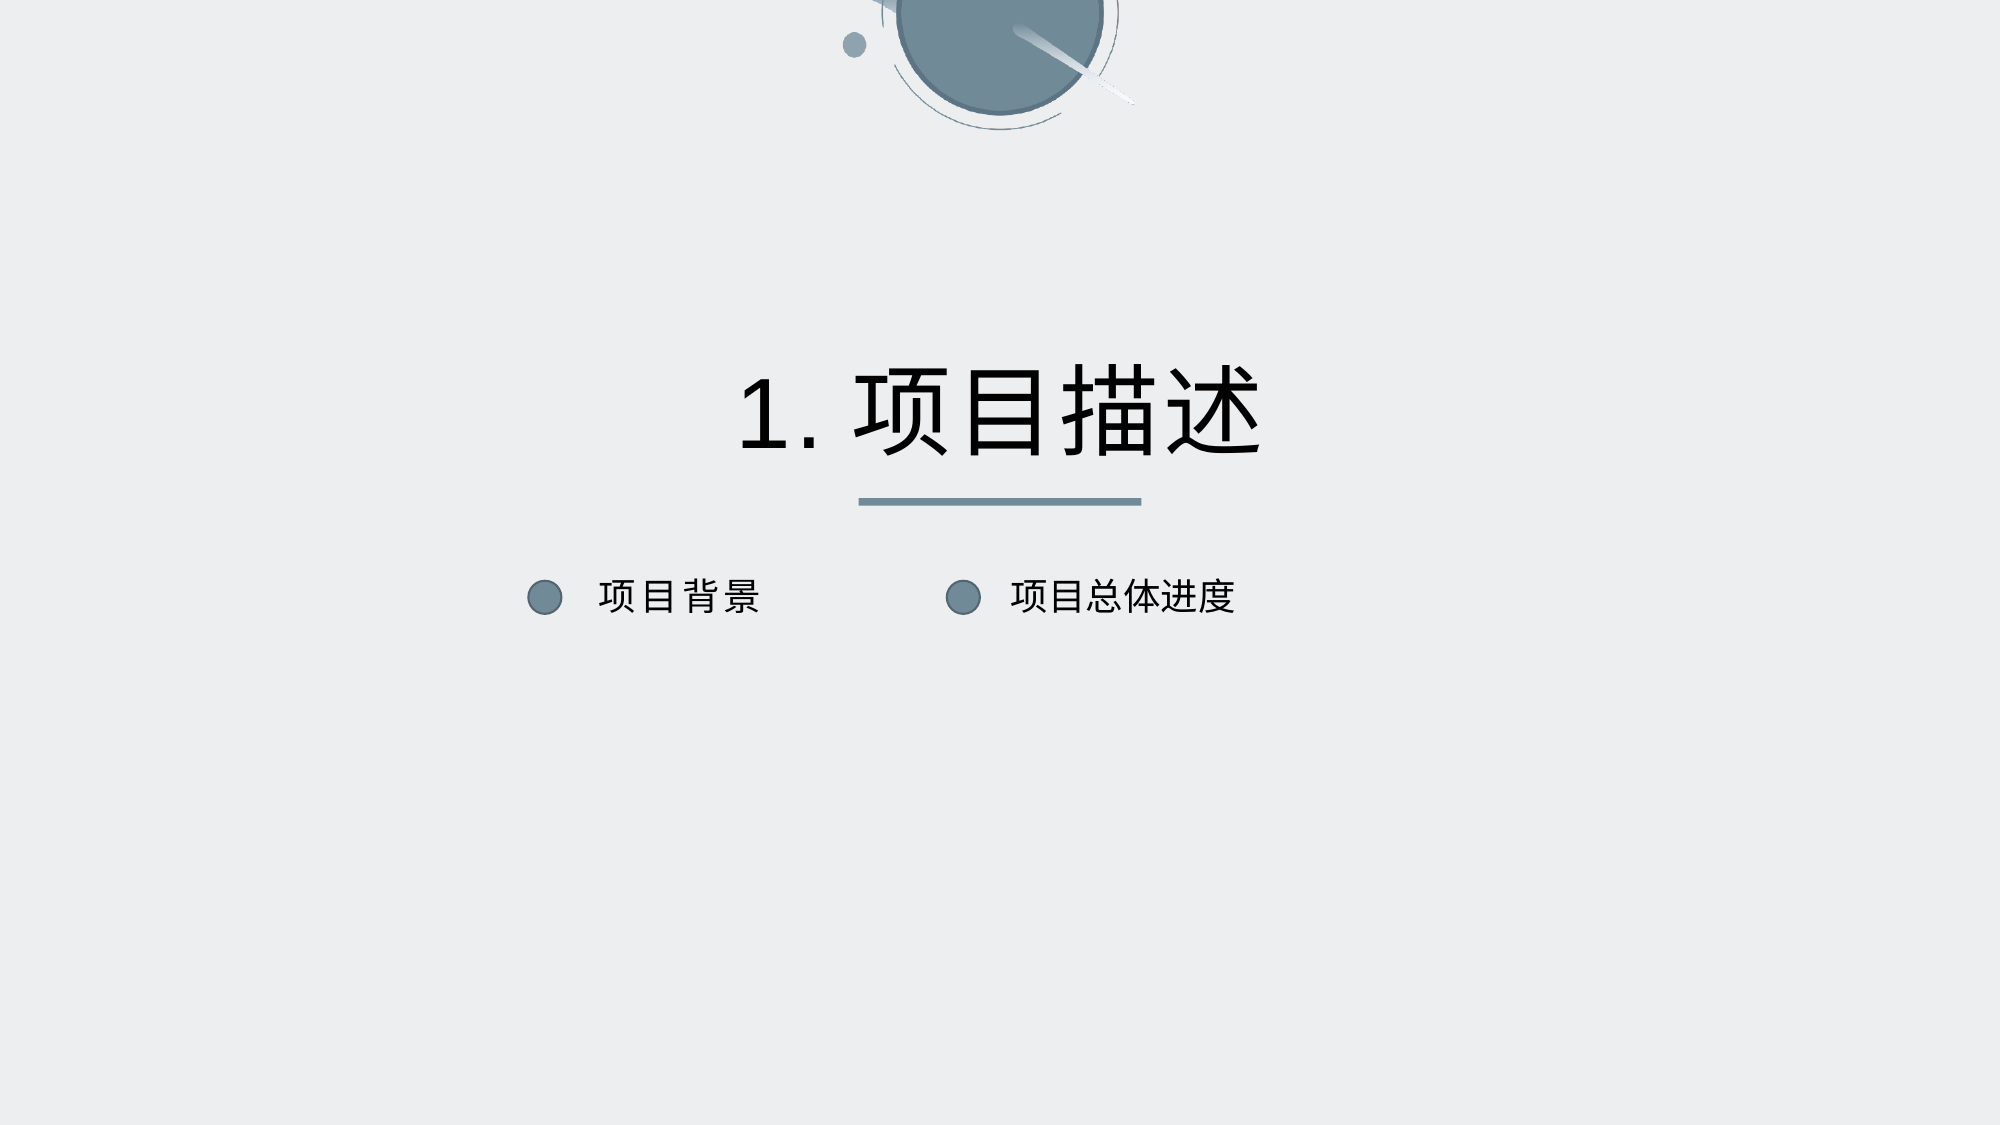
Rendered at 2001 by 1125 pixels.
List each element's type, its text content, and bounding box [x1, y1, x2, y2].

title 1.项目描述 [526, 331, 1473, 469]
text_box 项目总体进度 [996, 565, 1312, 626]
picture [666, 0, 1334, 188]
subtitle 项目背景 [561, 565, 799, 630]
text_box [945, 579, 981, 615]
text_box [527, 579, 563, 615]
